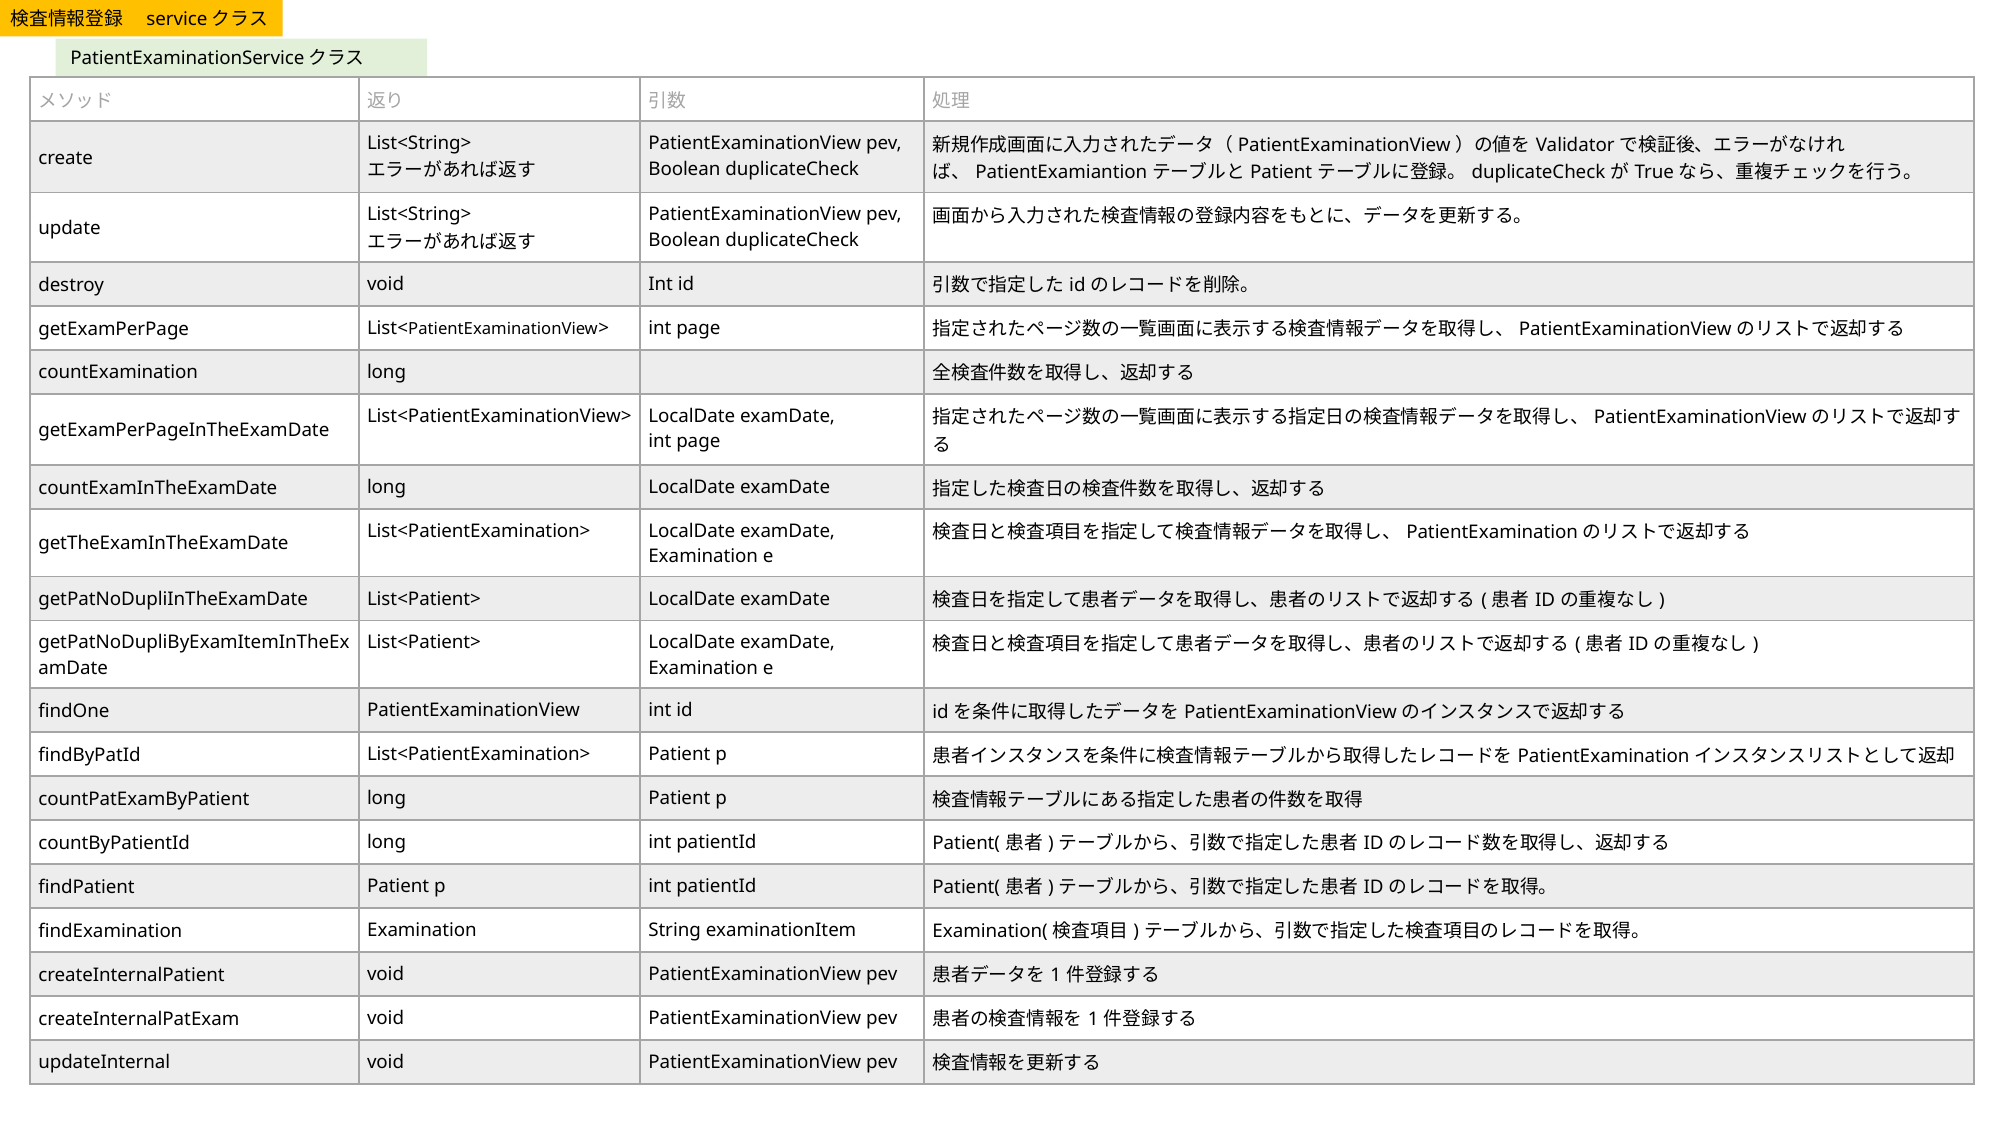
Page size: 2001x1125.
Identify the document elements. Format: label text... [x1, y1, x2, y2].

table_cell Patient p [641, 777, 923, 819]
table_cell List<String> エラーがあれば返す [360, 122, 639, 192]
table_cell List<PatientExaminationView> [360, 395, 639, 464]
table_cell 患者の検査情報を1件登録する [925, 997, 1973, 1039]
table_cell long [360, 777, 639, 819]
table_cell int page [641, 307, 923, 349]
table_cell int patientId [641, 865, 923, 907]
table_cell void [360, 263, 639, 305]
table_header 引数 [641, 78, 923, 120]
table_cell findByPatId [31, 733, 358, 775]
table_cell 指定されたページ数の一覧画面に表示する検査情報データを取得し、PatientExaminationViewのリストで返却する [925, 307, 1973, 349]
table_cell LocalDate examDate [641, 577, 923, 620]
table_cell void [360, 1041, 639, 1083]
table_cell getPatNoDupliByExamItemInTheExamDate [31, 621, 358, 687]
table_cell Patient p [641, 733, 923, 775]
table_cell 検査情報を更新する [925, 1041, 1973, 1083]
table_cell String examinationItem [641, 909, 923, 951]
table_cell void [360, 953, 639, 995]
table_cell 検査日を指定して患者データを取得し、患者のリストで返却する(患者IDの重複なし) [925, 577, 1973, 620]
table_cell int id [641, 689, 923, 731]
table_header 返り [360, 78, 639, 120]
table_cell PatientExaminationView pev [641, 997, 923, 1039]
table_cell LocalDate examDate, Examination e [641, 510, 923, 576]
table_cell List<Patient> [360, 621, 639, 687]
table_cell 全検査件数を取得し、返却する [925, 351, 1973, 393]
table_cell LocalDate examDate, int page [641, 395, 923, 464]
table_cell Patient(患者)テーブルから、引数で指定した患者IDのレコード数を取得し、返却する [925, 821, 1973, 863]
table_cell PatientExaminationView pev [641, 953, 923, 995]
table_cell int patientId [641, 821, 923, 863]
table_cell PatientExaminationView pev, Boolean duplicateCheck [641, 193, 923, 261]
table_cell getExamPerPage [31, 307, 358, 349]
table_cell List<String> エラーがあれば返す [360, 193, 639, 261]
table_cell countExamInTheExamDate [31, 466, 358, 508]
table_cell 新規作成画面に入力されたデータ（PatientExaminationView）の値をValidatorで検証後、エラーがなければ、PatientExamiantionテーブルとPatientテーブルに登録。duplicateCheckがTrueなら、重複チェックを行う。 [925, 122, 1973, 192]
table_cell findExamination [31, 909, 358, 951]
table_cell countByPatientId [31, 821, 358, 863]
table_cell PatientExaminationView pev [641, 1041, 923, 1083]
table_cell 検査日と検査項目を指定して患者データを取得し、患者のリストで返却する(患者IDの重複なし) [925, 621, 1973, 687]
table_cell Patient(患者)テーブルから、引数で指定した患者IDのレコードを取得。 [925, 865, 1973, 907]
table_cell long [360, 466, 639, 508]
table_cell Examination(検査項目)テーブルから、引数で指定した検査項目のレコードを取得。 [925, 909, 1973, 951]
table_cell long [360, 821, 639, 863]
table_cell destroy [31, 263, 358, 305]
table_cell long [360, 351, 639, 393]
table_cell List<PatientExamination> [360, 733, 639, 775]
table_cell findOne [31, 689, 358, 731]
table_cell 検査日と検査項目を指定して検査情報データを取得し、PatientExaminationのリストで返却する [925, 510, 1973, 576]
table_cell createInternalPatient [31, 953, 358, 995]
text_box 検査情報登録 serviceクラス [0, 0, 283, 37]
table_cell 引数で指定したidのレコードを削除。 [925, 263, 1973, 305]
table_cell findPatient [31, 865, 358, 907]
table_cell createInternalPatExam [31, 997, 358, 1039]
table_cell Int id [641, 263, 923, 305]
table_cell update [31, 193, 358, 261]
table_header 処理 [925, 78, 1973, 120]
table_cell countPatExamByPatient [31, 777, 358, 819]
table_cell getExamPerPageInTheExamDate [31, 395, 358, 464]
table_cell getPatNoDupliInTheExamDate [31, 577, 358, 620]
table_cell getTheExamInTheExamDate [31, 510, 358, 576]
table_cell [641, 351, 923, 393]
table_cell List<Patient> [360, 577, 639, 620]
table_cell Examination [360, 909, 639, 951]
text_box PatientExaminationServiceクラス [55, 38, 428, 76]
table_cell List<PatientExamination> [360, 510, 639, 576]
table_cell List<PatientExaminationView> [360, 307, 639, 349]
table_cell 患者データを1件登録する [925, 953, 1973, 995]
table_cell LocalDate examDate [641, 466, 923, 508]
table_cell LocalDate examDate, Examination e [641, 621, 923, 687]
table_header メソッド [31, 78, 358, 120]
table_cell 指定した検査日の検査件数を取得し、返却する [925, 466, 1973, 508]
table_cell 患者インスタンスを条件に検査情報テーブルから取得したレコードをPatientExaminationインスタンスリストとして返却 [925, 733, 1973, 775]
table_cell void [360, 997, 639, 1039]
table_cell PatientExaminationView pev, Boolean duplicateCheck [641, 122, 923, 192]
table_cell Patient p [360, 865, 639, 907]
table_cell idを条件に取得したデータをPatientExaminationViewのインスタンスで返却する [925, 689, 1973, 731]
table_cell 画面から入力された検査情報の登録内容をもとに、データを更新する。 [925, 193, 1973, 261]
table_cell updateInternal [31, 1041, 358, 1083]
table_cell countExamination [31, 351, 358, 393]
table_cell 検査情報テーブルにある指定した患者の件数を取得 [925, 777, 1973, 819]
table_cell create [31, 122, 358, 192]
table_cell PatientExaminationView [360, 689, 639, 731]
table_cell 指定されたページ数の一覧画面に表示する指定日の検査情報データを取得し、PatientExaminationViewのリストで返却する [925, 395, 1973, 464]
